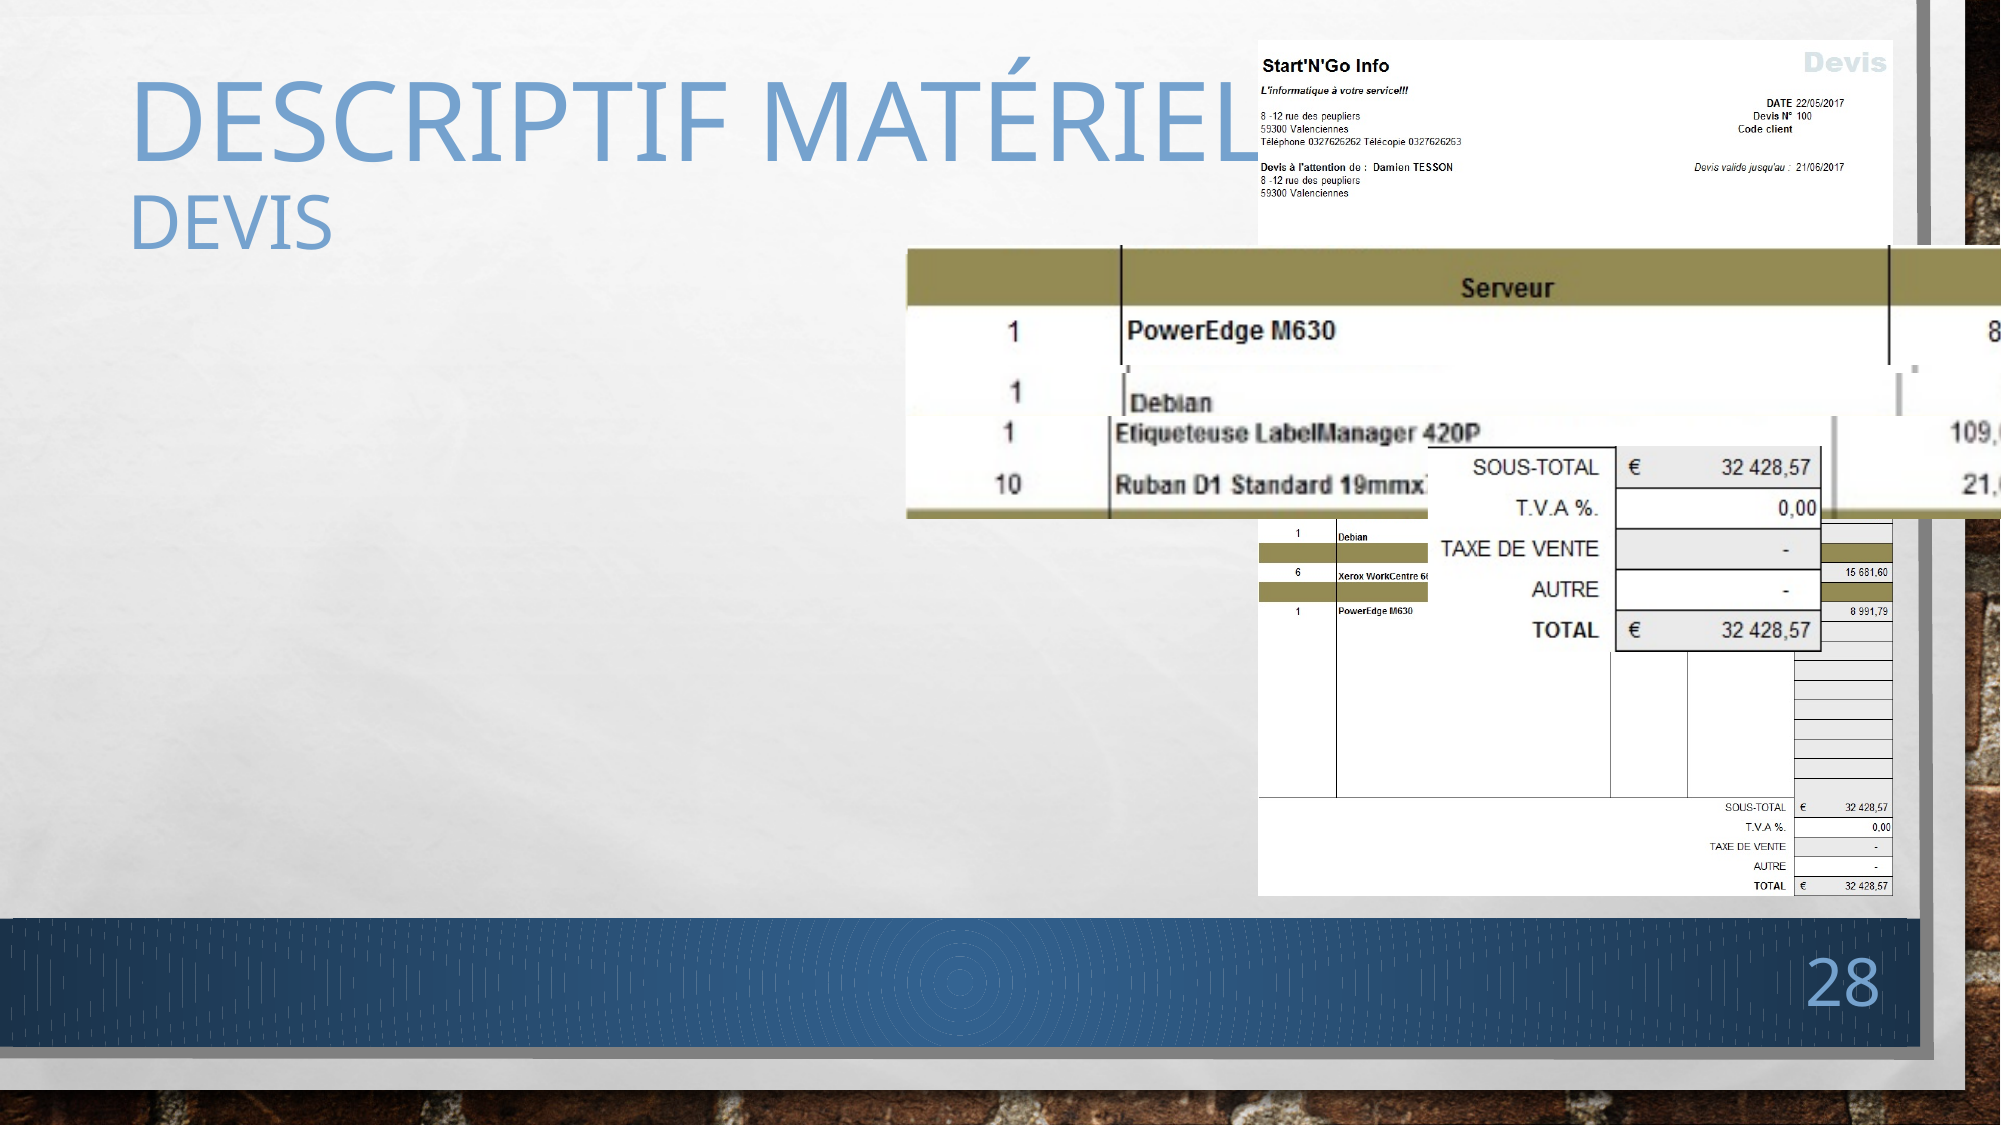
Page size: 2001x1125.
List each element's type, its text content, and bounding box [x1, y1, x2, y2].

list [1258, 520, 1894, 896]
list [1258, 40, 1894, 245]
title Descriptif matériel devis [112, 26, 1818, 305]
picture [0, 0, 2001, 1125]
slide_number 28 [1769, 944, 1919, 1027]
